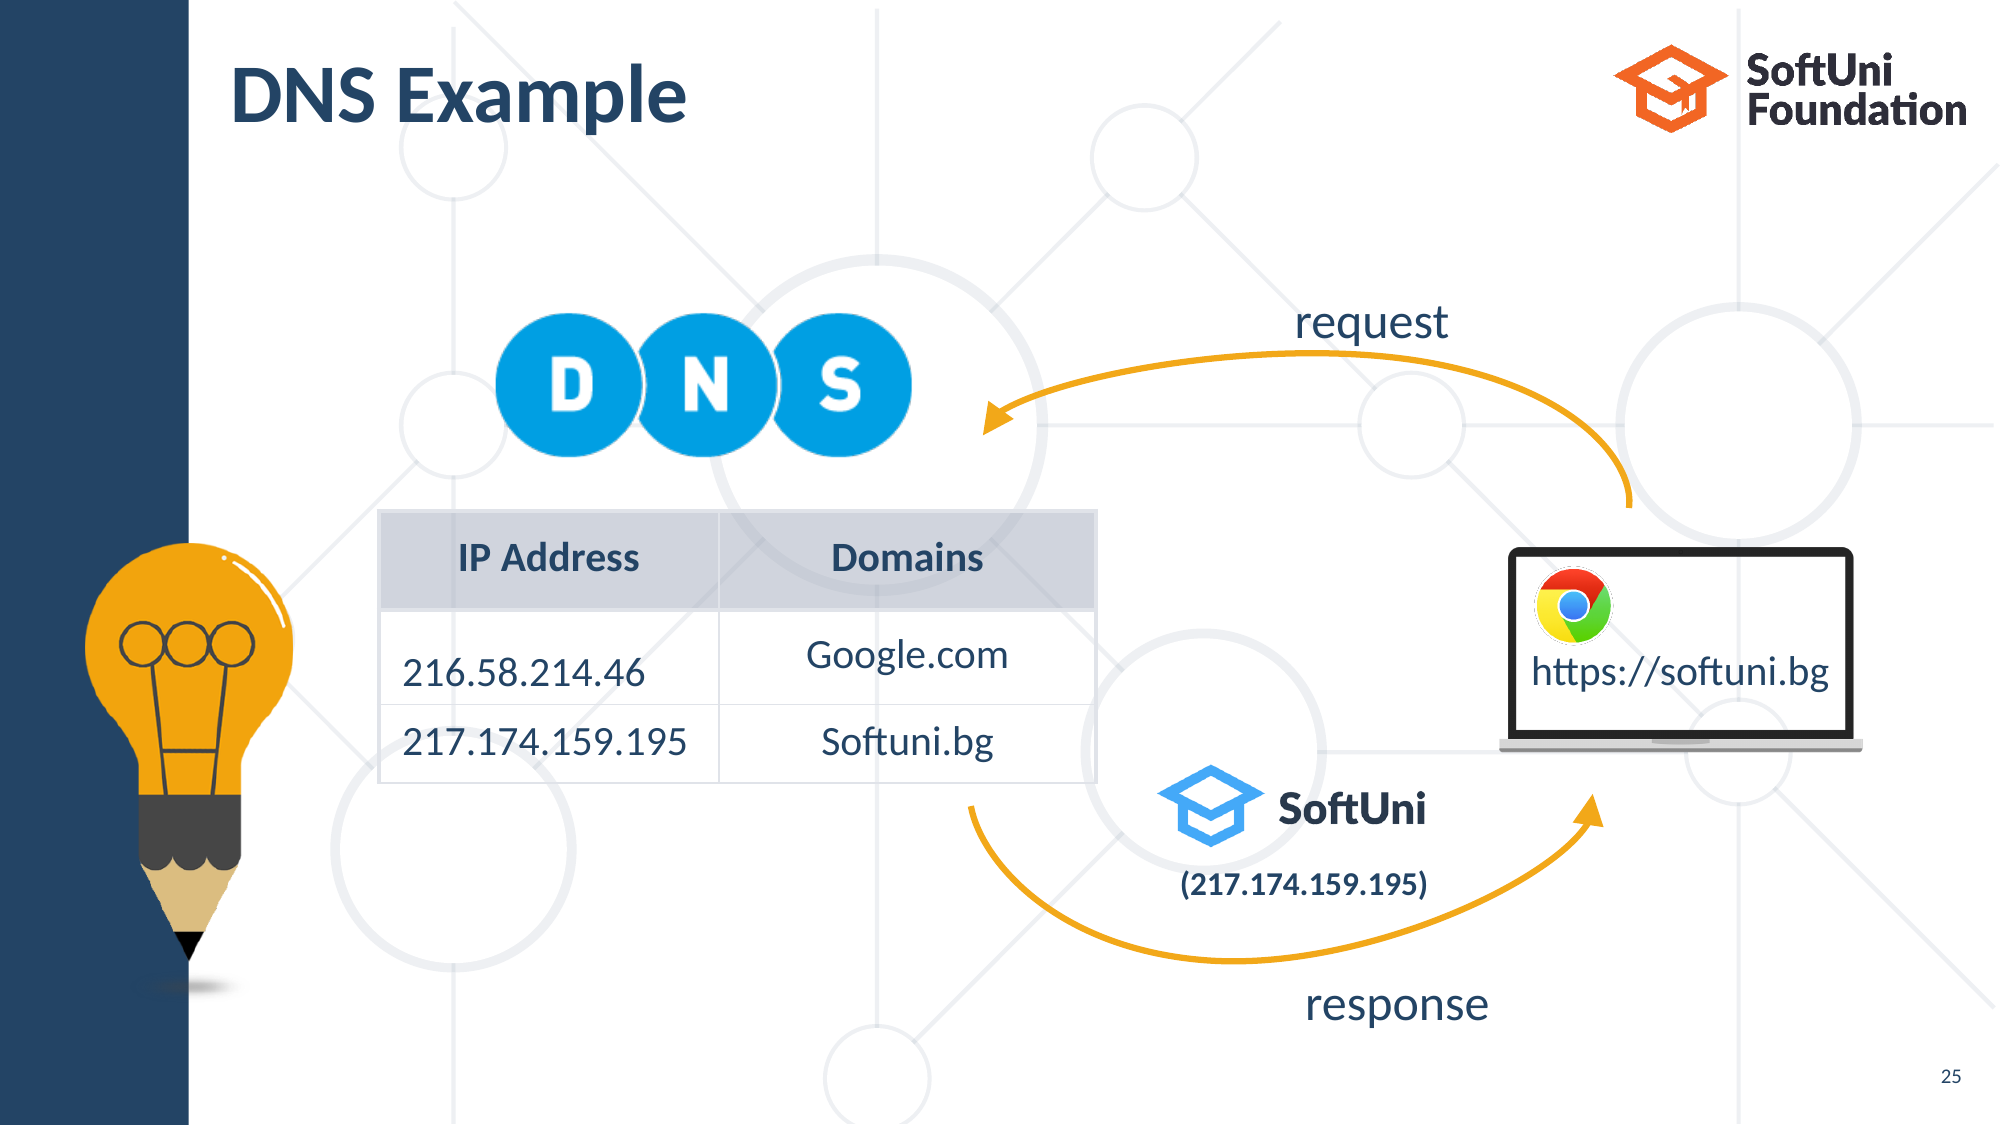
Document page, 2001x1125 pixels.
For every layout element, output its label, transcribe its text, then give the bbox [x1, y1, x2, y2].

table_header Domains [720, 513, 1094, 608]
picture [1613, 44, 1966, 133]
title DNS Example [212, 16, 1591, 162]
picture [1104, 748, 1476, 863]
text_box [983, 352, 1632, 509]
text_box [968, 793, 1604, 964]
table_cell 217.174.159.195 [381, 705, 718, 782]
picture [85, 543, 293, 1003]
picture [1490, 545, 1871, 760]
table_cell Google.com [720, 612, 1094, 704]
slide_number 25 [1897, 1049, 1968, 1101]
text_box (217.174.159.195) [1165, 871, 1444, 911]
table_header IP Address [381, 513, 718, 608]
table_cell 216.58.214.46 [381, 612, 718, 704]
text_box response [1290, 962, 1505, 1038]
text_box request [1279, 281, 1465, 357]
table_cell Softuni.bg [720, 705, 1094, 782]
picture [490, 263, 978, 508]
